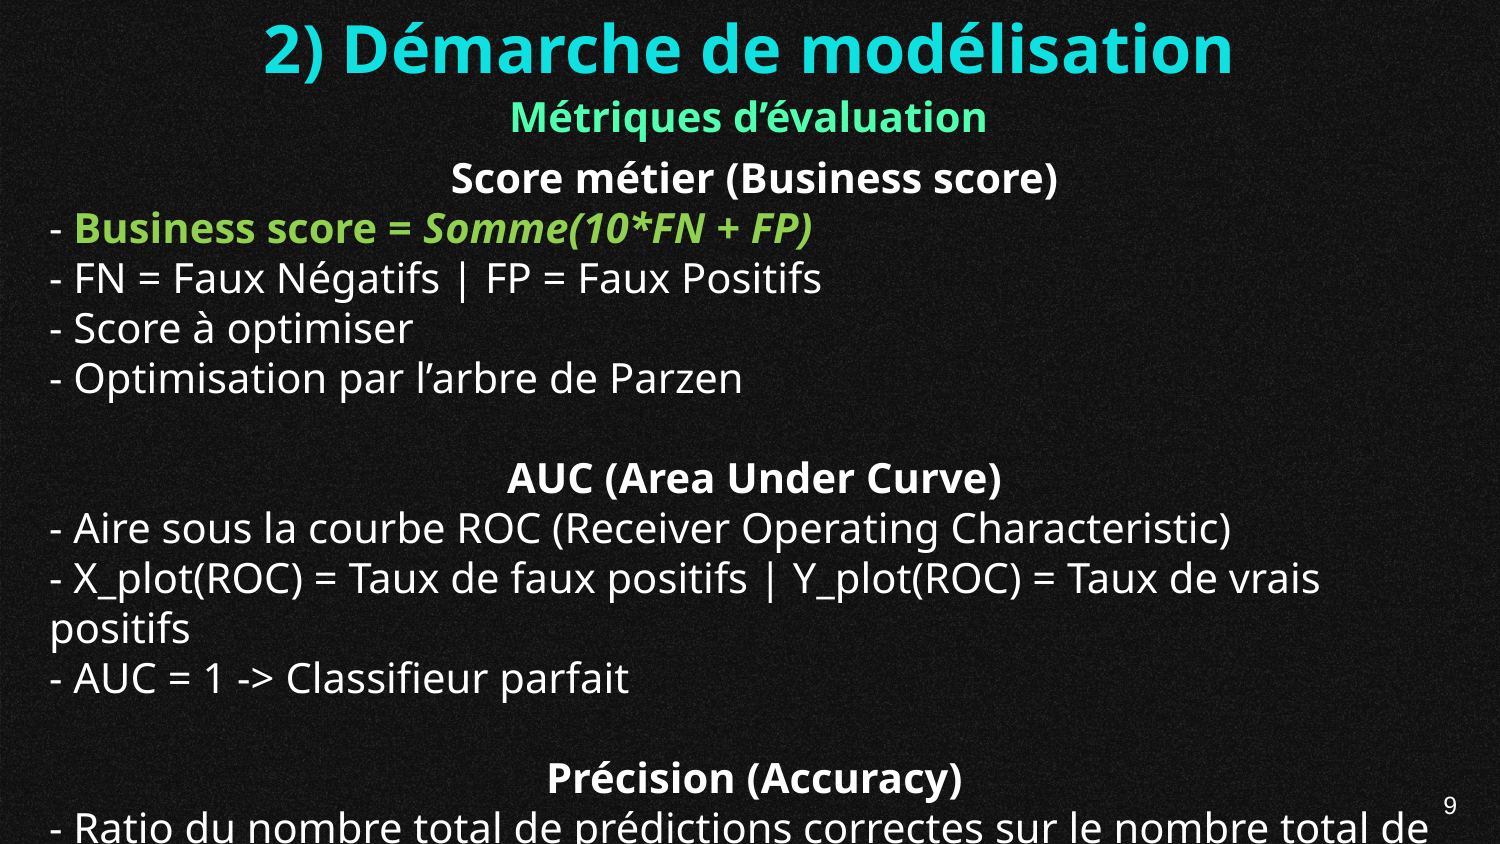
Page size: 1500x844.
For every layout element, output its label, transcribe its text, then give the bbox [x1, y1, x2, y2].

text_box Métriques d’évaluation [0, 75, 1499, 154]
text_box [21, 115, 1477, 729]
text_box 2) Démarche de modélisation [0, 0, 1500, 113]
text_box Score métier (Business score) - Business score = Somme(10*FN + FP) - FN = Faux Négatifs | FP = Faux Positifs - Score à optimiser - Optimisation par l’arbre de Parzen AUC (Area Under Curve) - Aire sous la courbe ROC (Receiver Operating Characteristic) - X_plot(ROC) = Taux de faux positifs | Y_plot(ROC) = Taux de vrais positifs - AUC = 1 -> Classifieur parfait Précision (Accuracy) - Ratio du nombre total de prédictions correctes sur le nombre total de prédictions [34, 137, 1475, 751]
